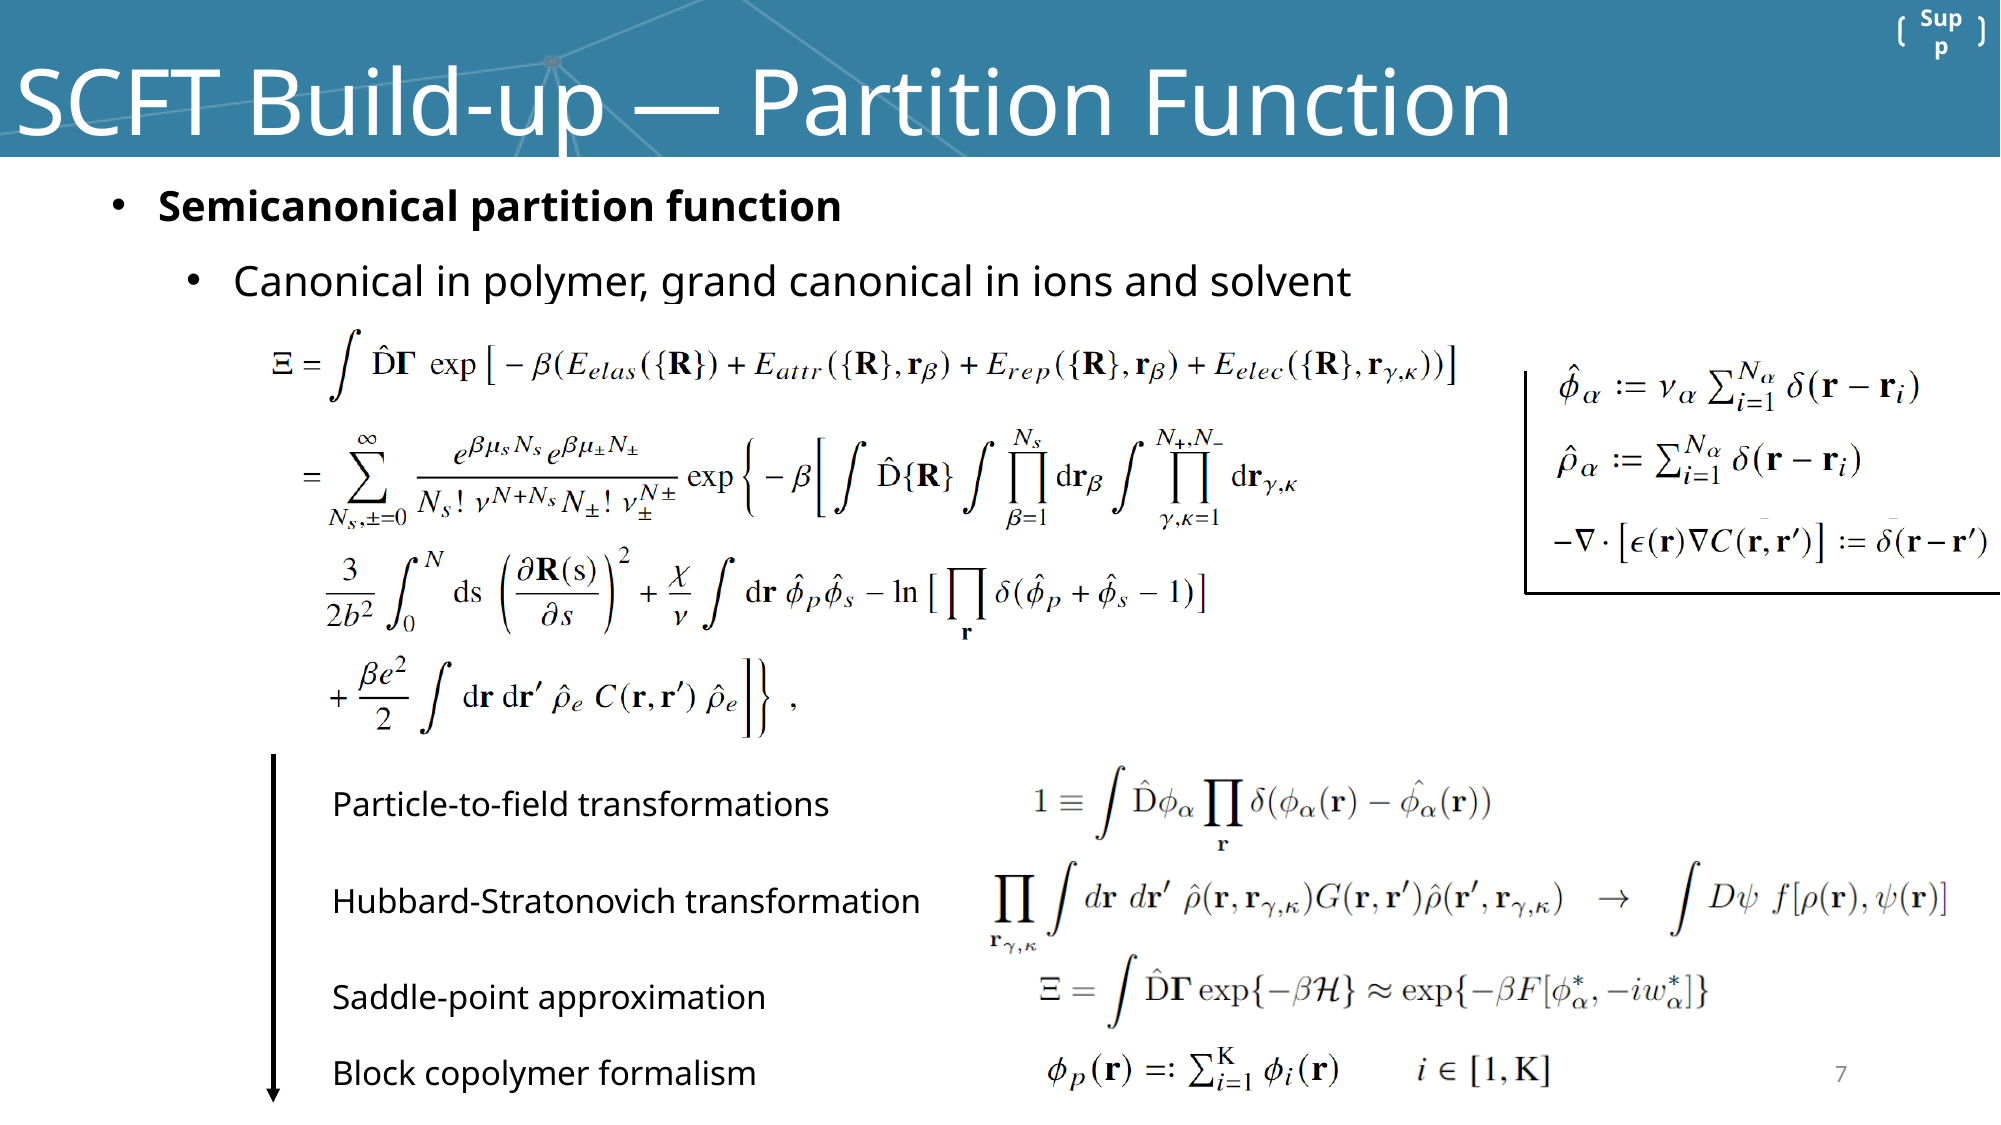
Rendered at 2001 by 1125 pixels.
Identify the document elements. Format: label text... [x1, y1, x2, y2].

title SCFT Build-up — Partition Function [0, 23, 1725, 155]
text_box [1044, 1044, 1553, 1099]
text_box Semicanonical partition function Canonical in polymer, grand canonical in ions and solvent [96, 147, 1744, 463]
text_box Block copolymer formalism [317, 1045, 1182, 1100]
picture [256, 423, 1462, 745]
text_box Saddle-point approximation [317, 968, 1027, 1024]
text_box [1525, 358, 2000, 594]
picture [256, 304, 1462, 403]
text_box Particle-to-field transformations [317, 776, 1027, 831]
text_box Hubbard-Stratonovich transformation [317, 873, 988, 928]
picture [988, 754, 1956, 1033]
slide_number 7 [1412, 1042, 1863, 1103]
